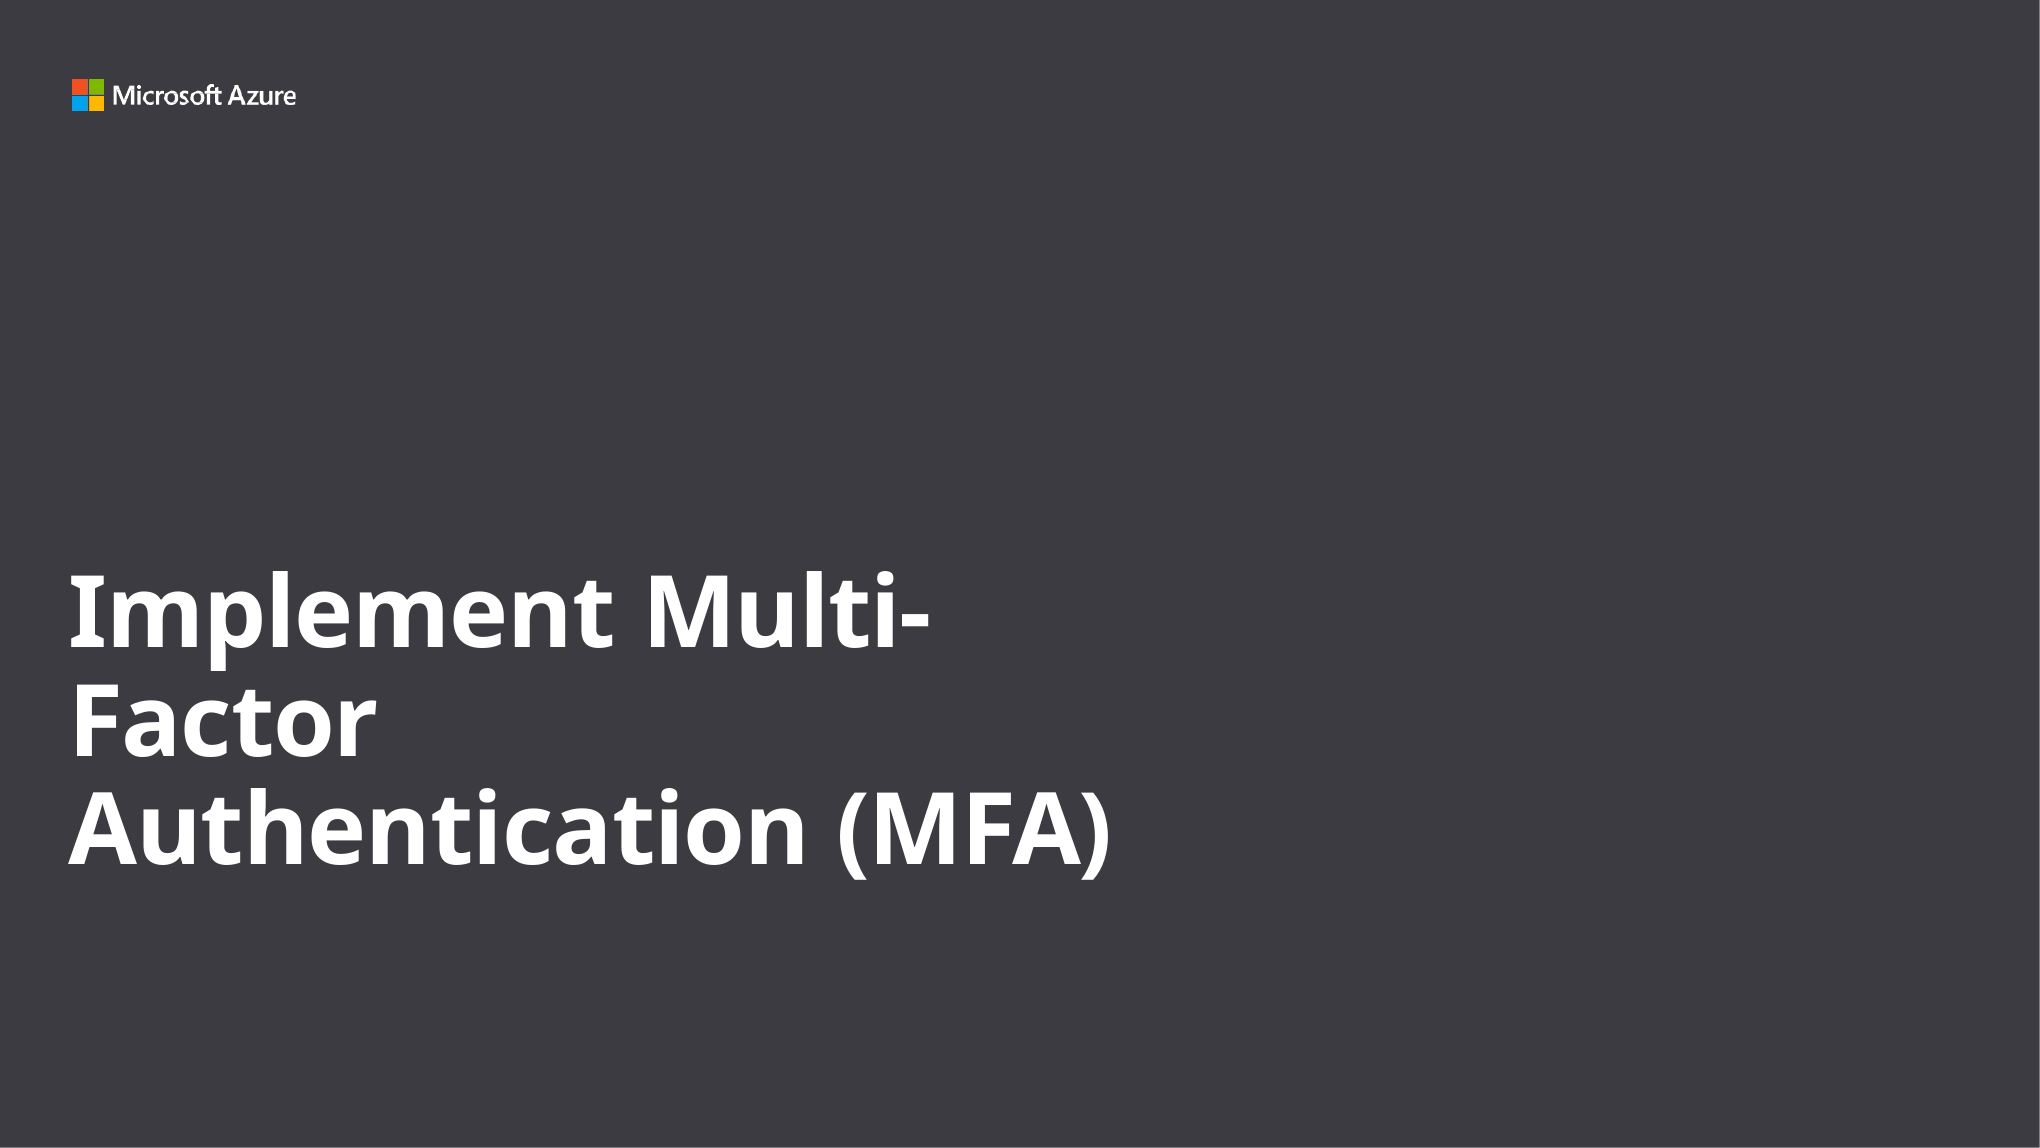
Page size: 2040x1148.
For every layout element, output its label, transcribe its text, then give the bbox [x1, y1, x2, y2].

text_box [190, 84, 222, 105]
text_box [113, 85, 135, 105]
text_box [0, 0, 2040, 1148]
text_box [227, 85, 296, 105]
text_box [156, 90, 189, 105]
text_box [142, 90, 154, 105]
title Implement Multi-Factor Authentication (MFA) [66, 544, 1128, 885]
text_box [72, 79, 104, 111]
text_box [137, 90, 141, 105]
